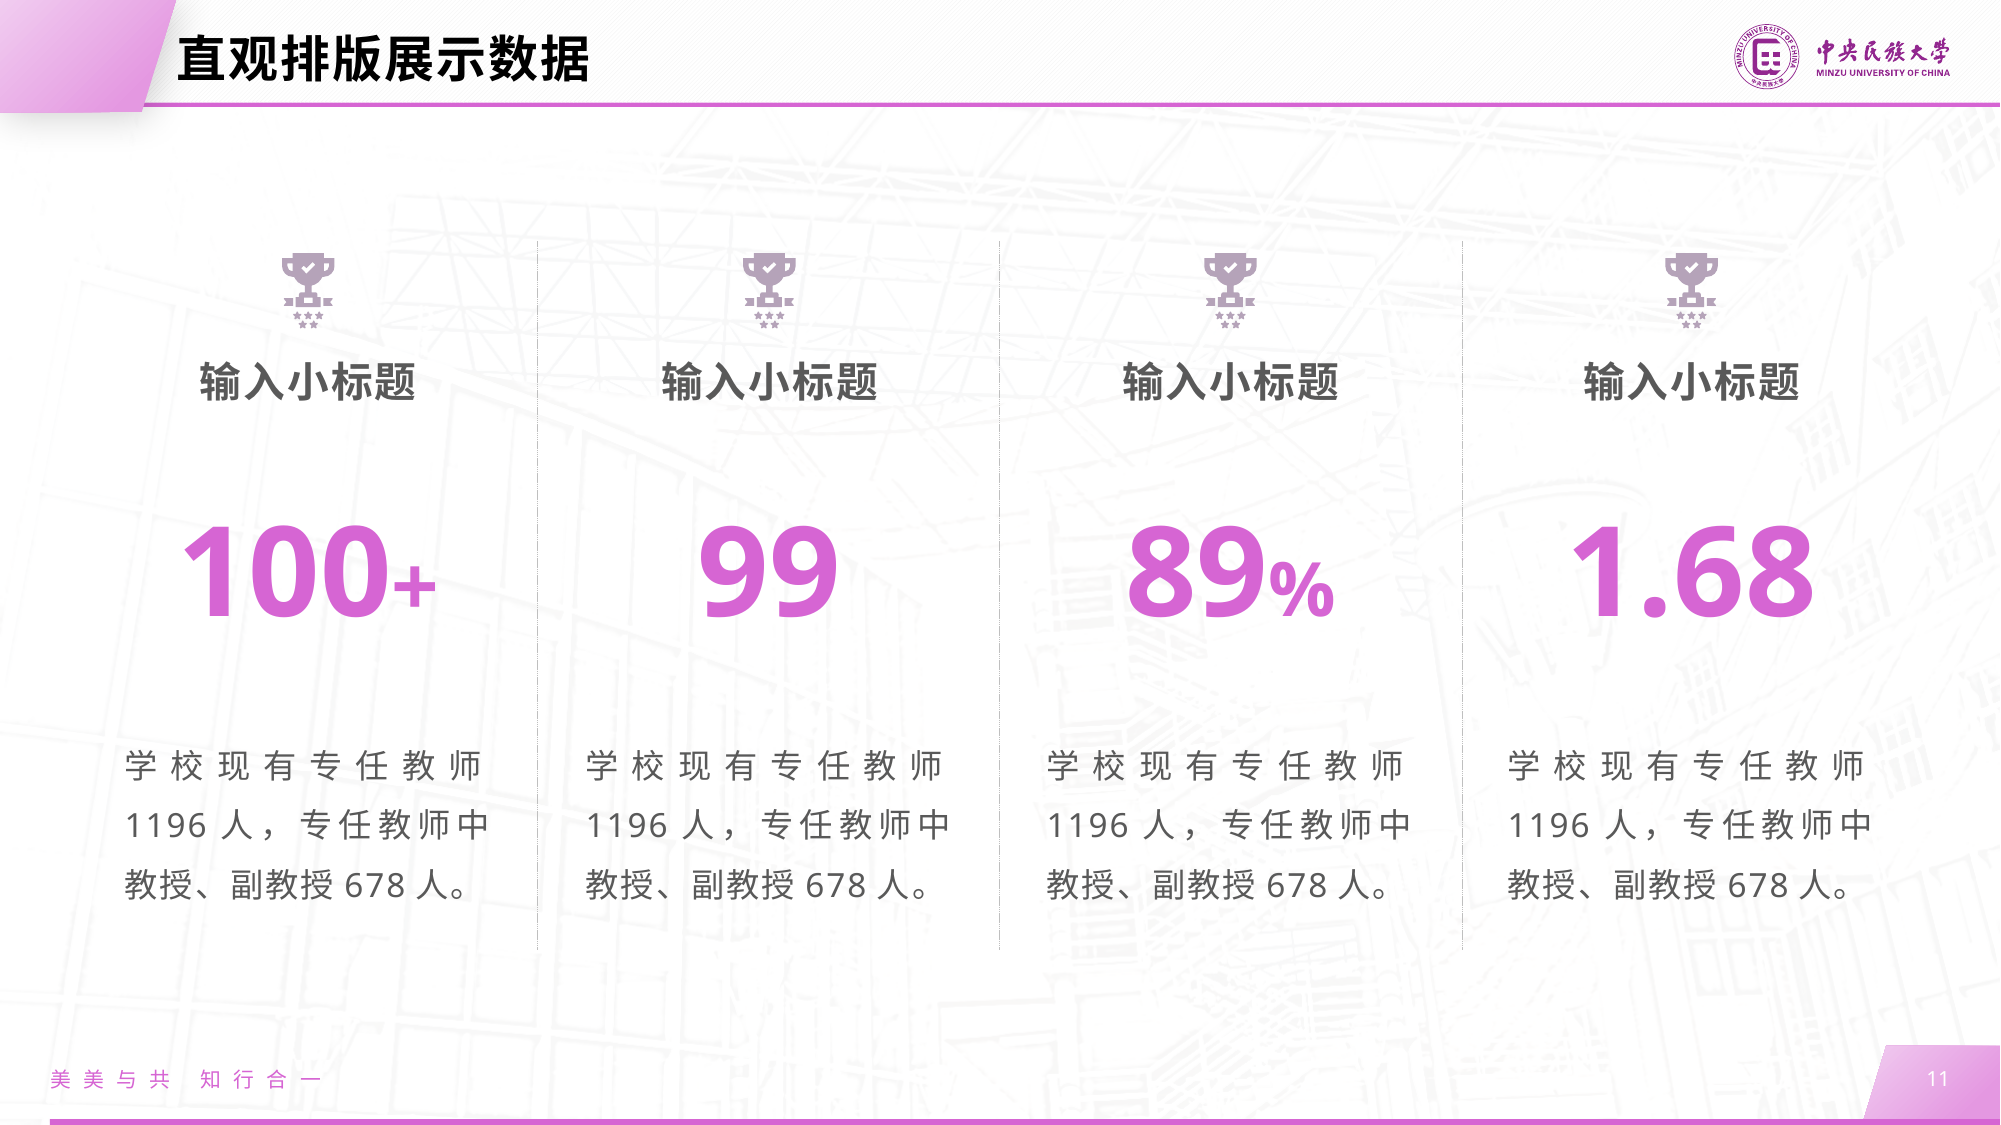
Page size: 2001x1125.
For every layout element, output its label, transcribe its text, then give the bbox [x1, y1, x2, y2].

footer 美美与共 知行合一 [50, 1056, 725, 1103]
slide_number 11 [1500, 1056, 1950, 1103]
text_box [570, 253, 969, 950]
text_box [1031, 253, 1430, 950]
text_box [1492, 253, 1891, 950]
title 直观排版展示数据 [176, 22, 1649, 100]
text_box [109, 253, 507, 950]
